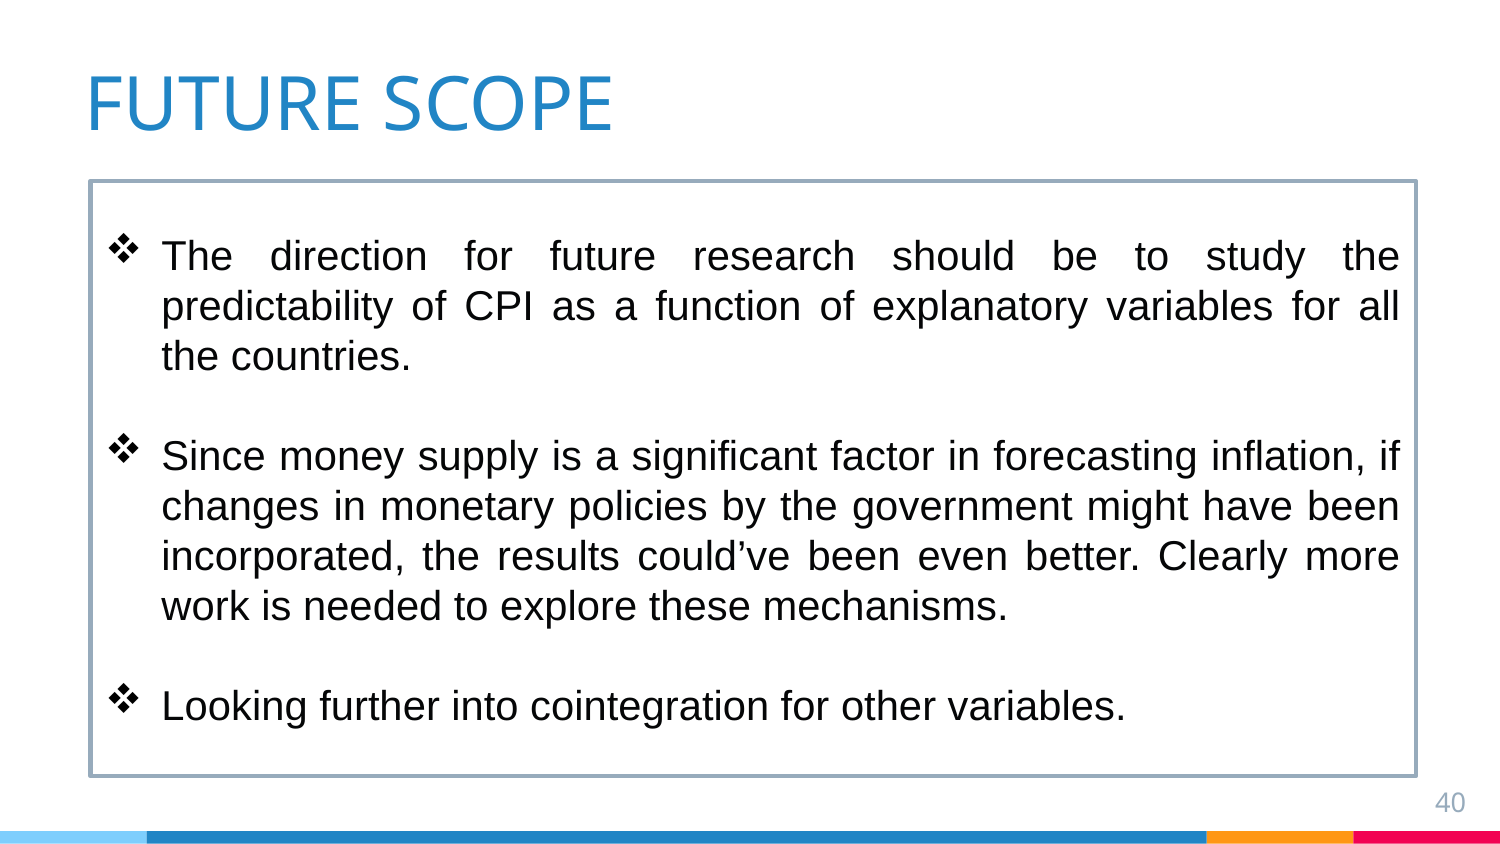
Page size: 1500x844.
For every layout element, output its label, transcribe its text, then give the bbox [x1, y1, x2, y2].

text_box The direction for future research should be to study the predictability of CPI as a function of explanatory variables for all the countries. Since money supply is a significant factor in forecasting inflation, if changes in monetary policies by the government might have been incorporated, the results could’ve been even better. Clearly more work is needed to explore these mechanisms. Looking further into cointegration for other variables. [88, 179, 1418, 778]
slide_number 40 [1391, 770, 1482, 822]
text_box FUTURE SCOPE [69, 0, 680, 161]
